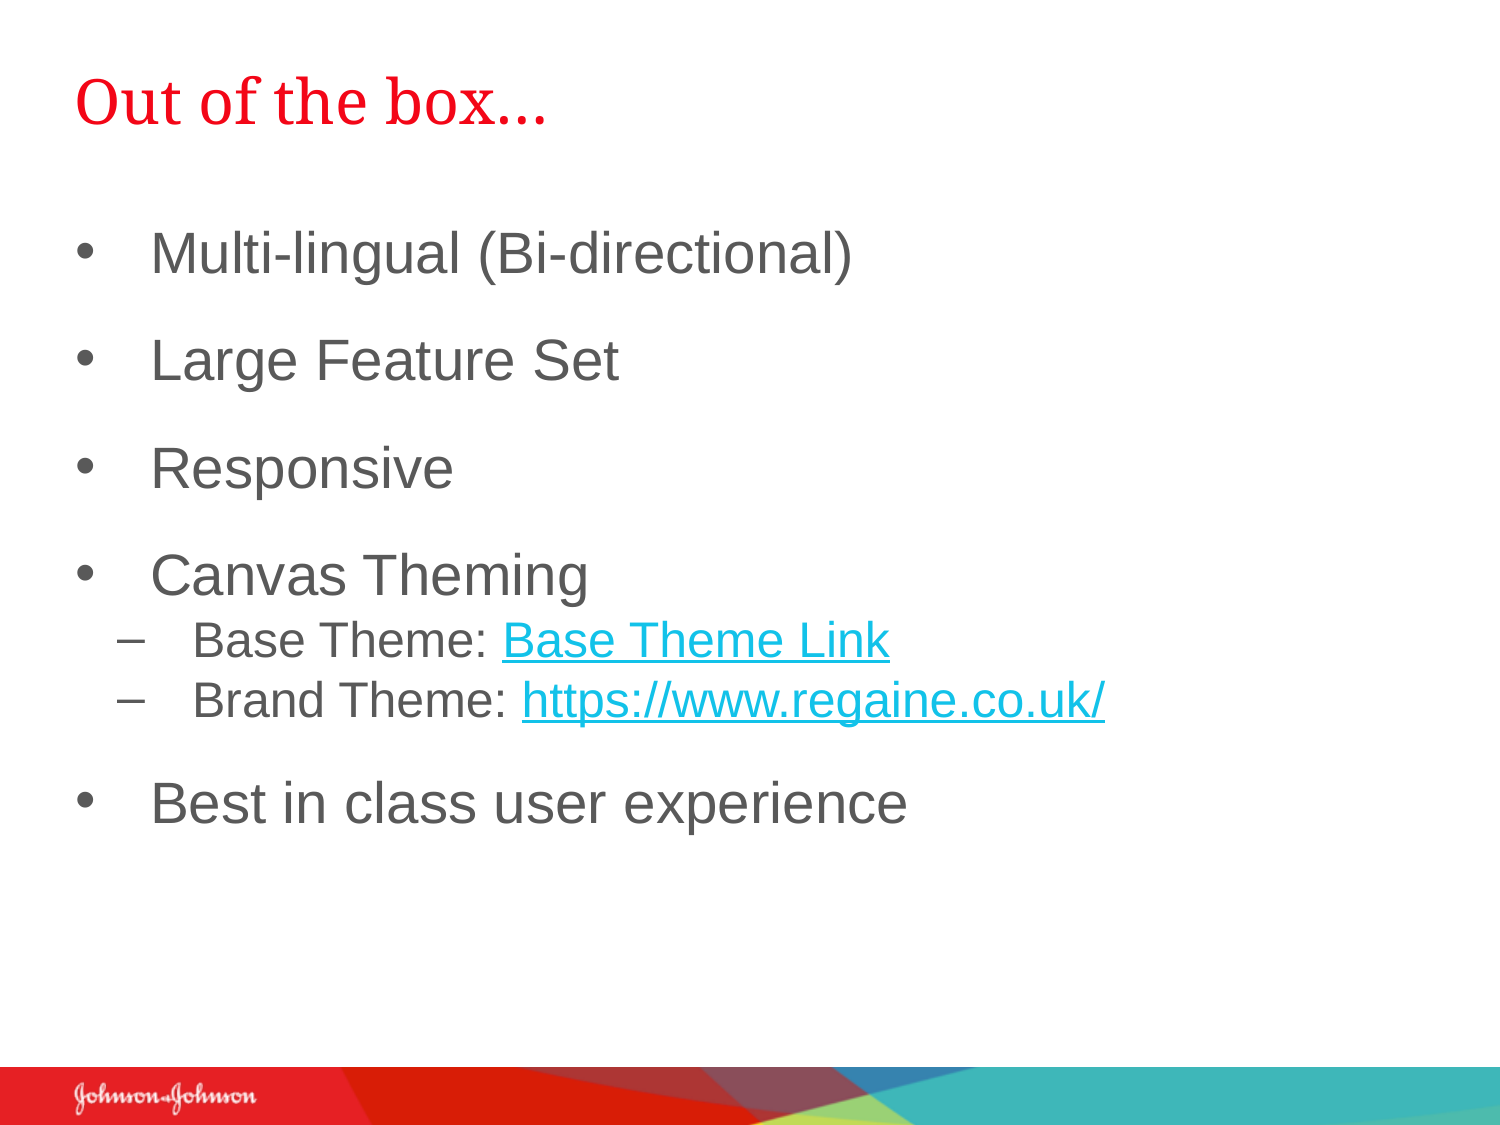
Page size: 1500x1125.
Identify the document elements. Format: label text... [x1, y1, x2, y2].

picture [0, 1066, 1500, 1125]
list Multi-lingual (Bi-directional) Large Feature Set Responsive Canvas Theming Base Theme: Base Theme Link Brand Theme: https://www.regaine.co.uk/ Best in class user experience [74, 214, 1409, 958]
title Out of the box… [73, 61, 1427, 139]
